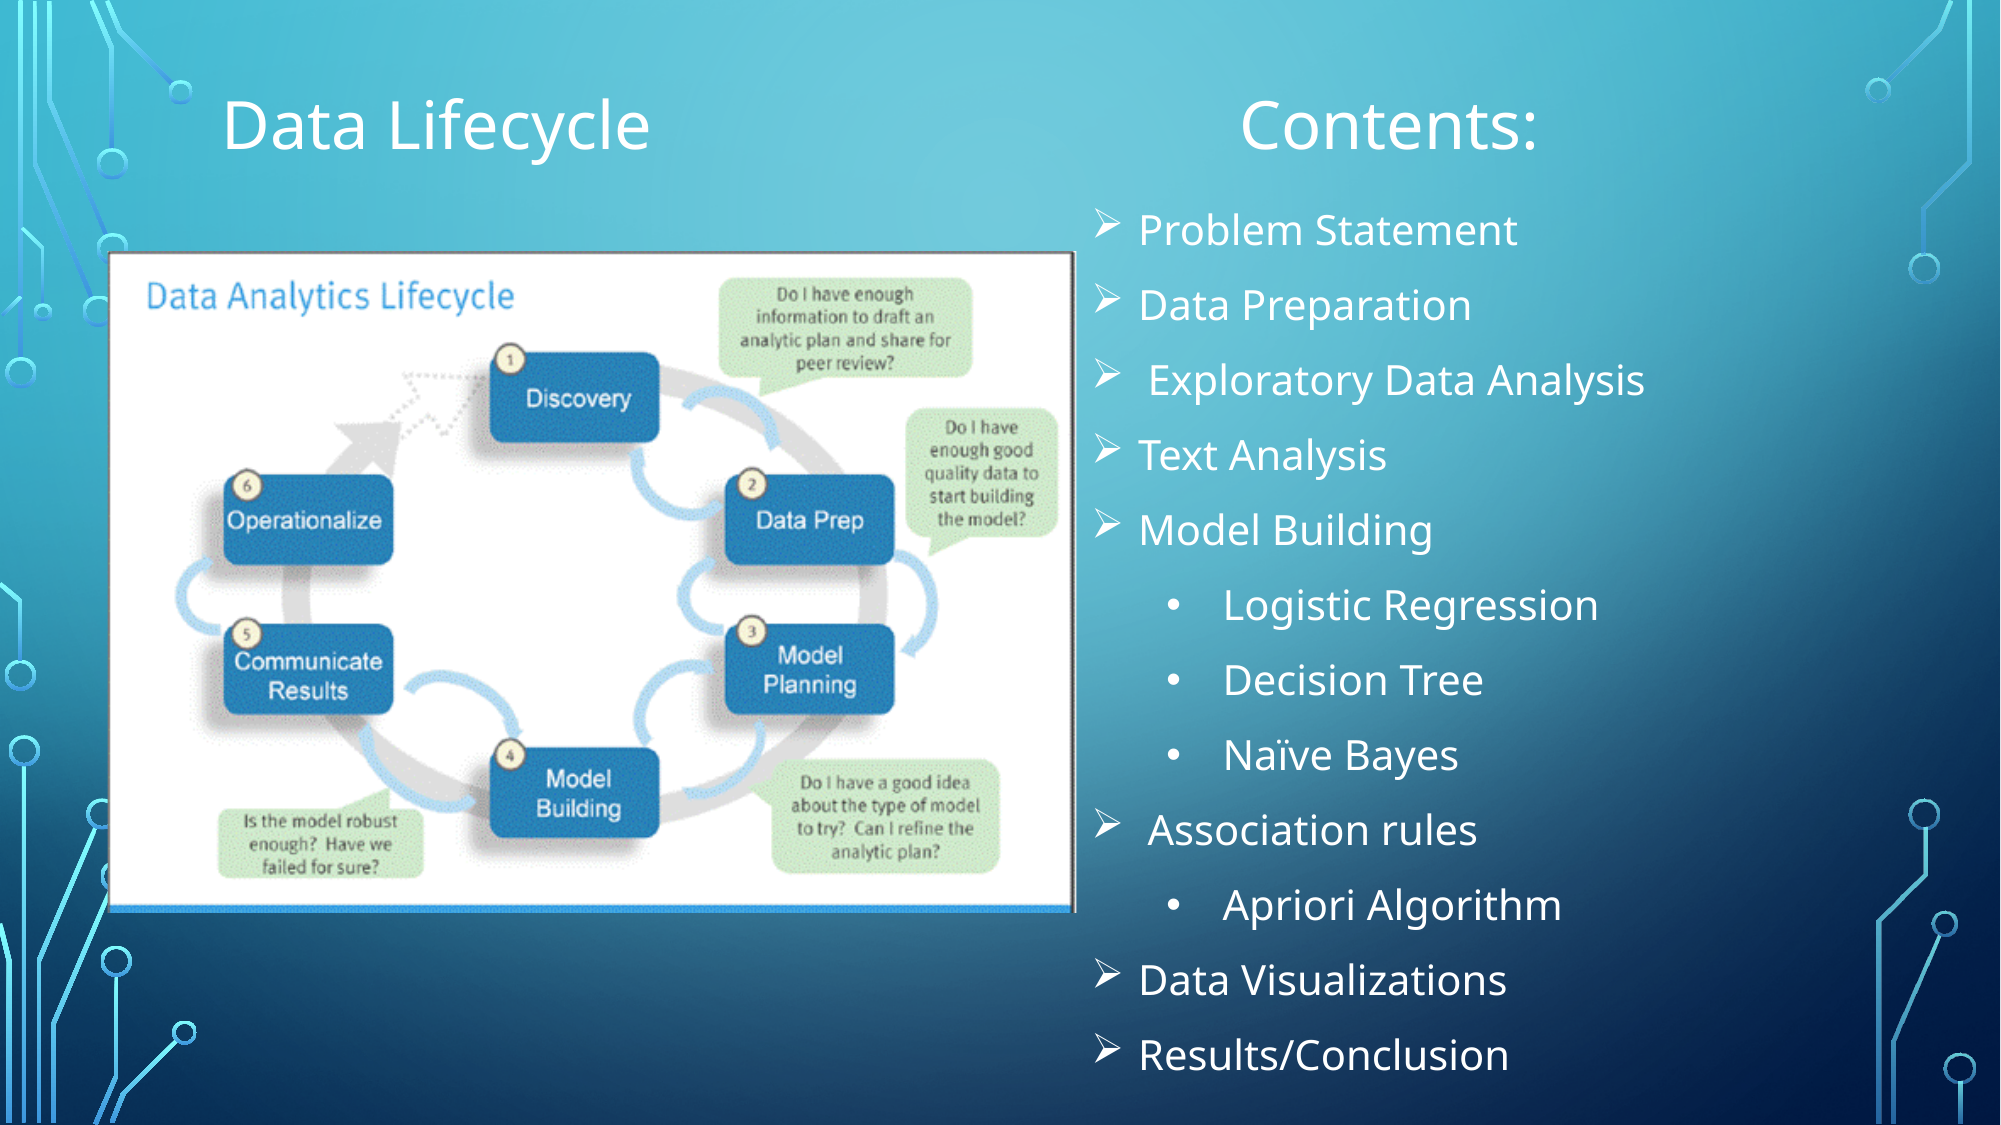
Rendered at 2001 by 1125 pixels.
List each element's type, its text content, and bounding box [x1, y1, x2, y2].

text_box Contents: [1224, 75, 1628, 171]
text_box Data Lifecycle [206, 75, 711, 171]
picture [107, 251, 1077, 913]
text_box Problem Statement Data Preparation Exploratory Data Analysis Text Analysis Model Building Logistic Regression Decision Tree Naïve Bayes Association rules Apriori Algorithm Data Visualizations Results/Conclusion [1076, 171, 1872, 1087]
